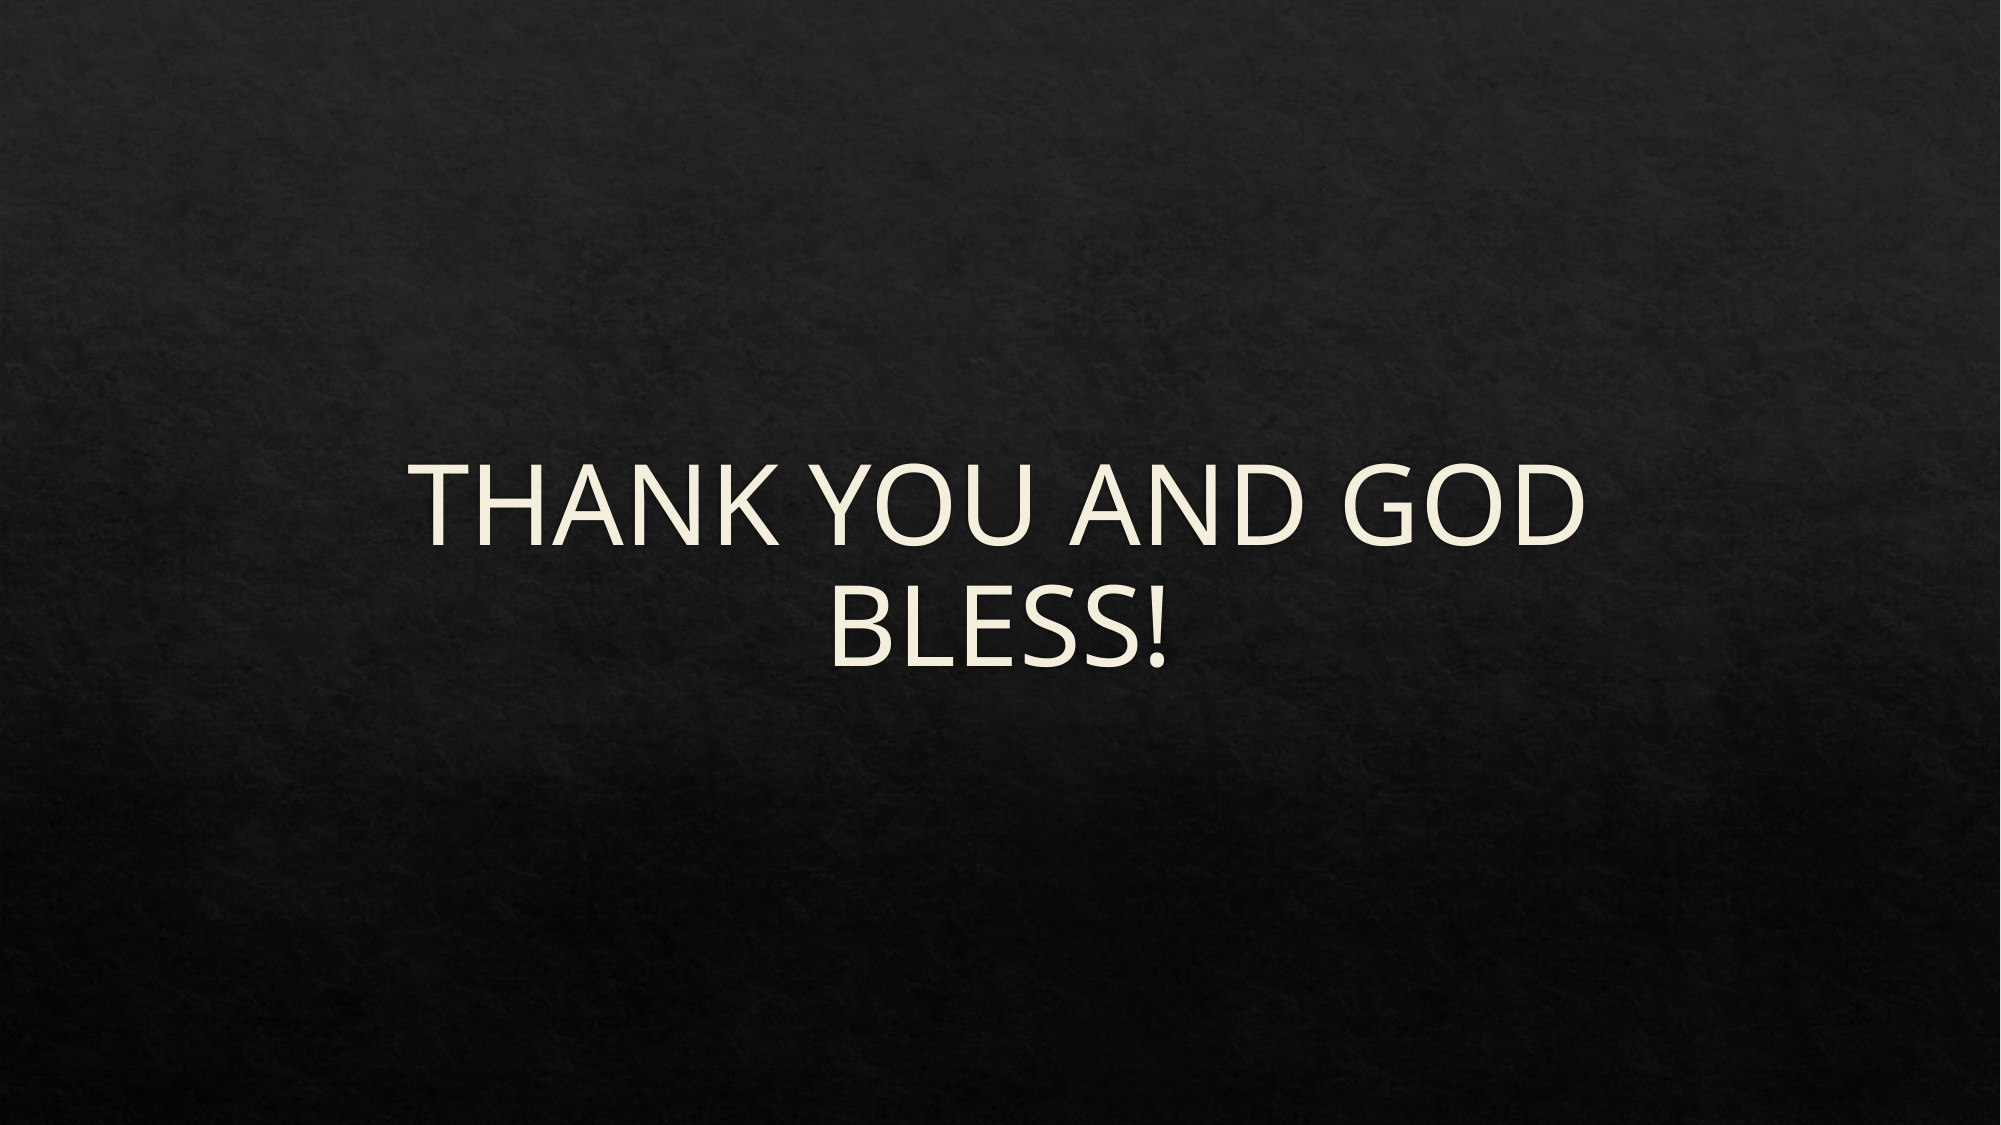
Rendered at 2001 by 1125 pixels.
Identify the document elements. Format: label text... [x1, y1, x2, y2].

title THANK YOU AND GOD BLESS! [224, 227, 1774, 834]
